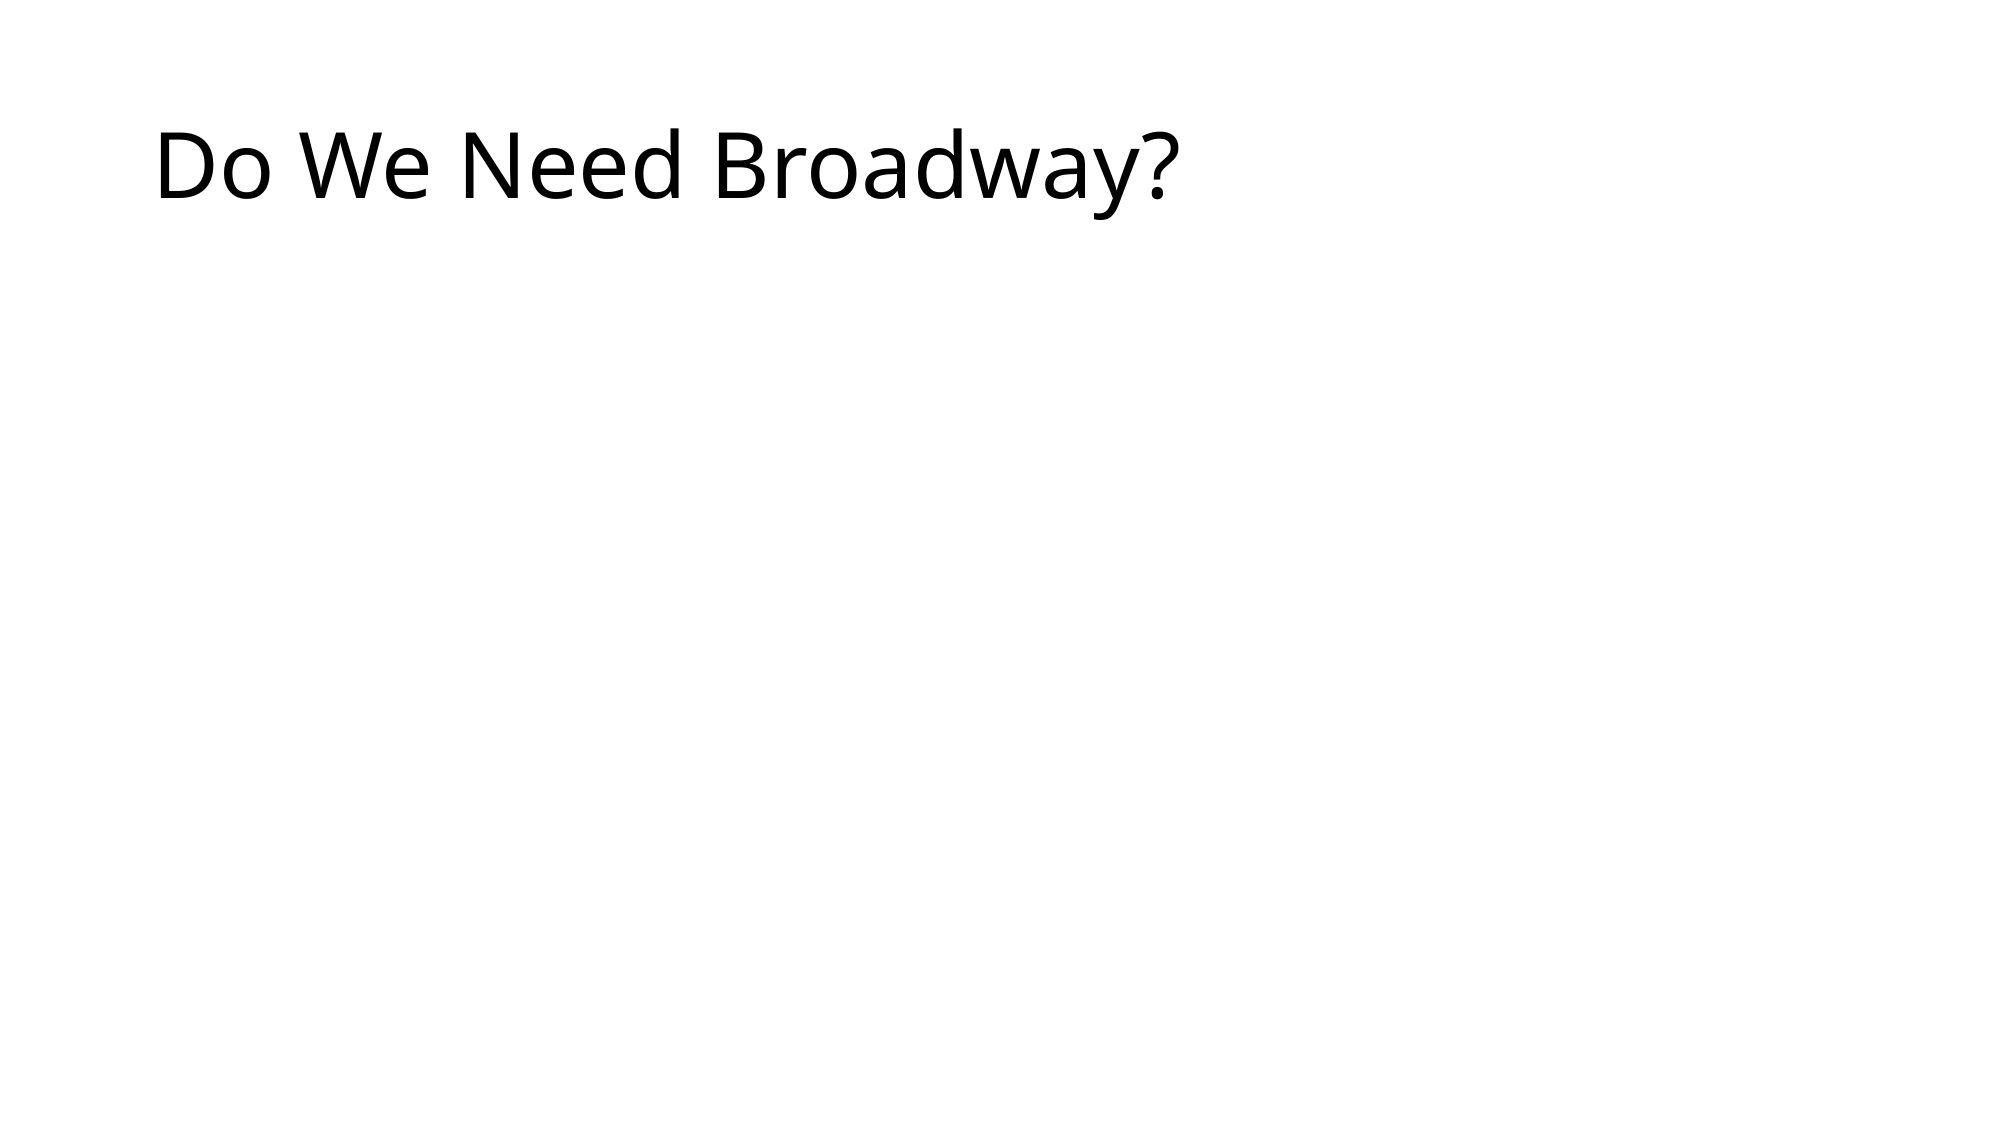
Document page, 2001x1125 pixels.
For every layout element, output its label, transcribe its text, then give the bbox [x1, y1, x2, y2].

title Do We Need Broadway? [137, 59, 1863, 278]
